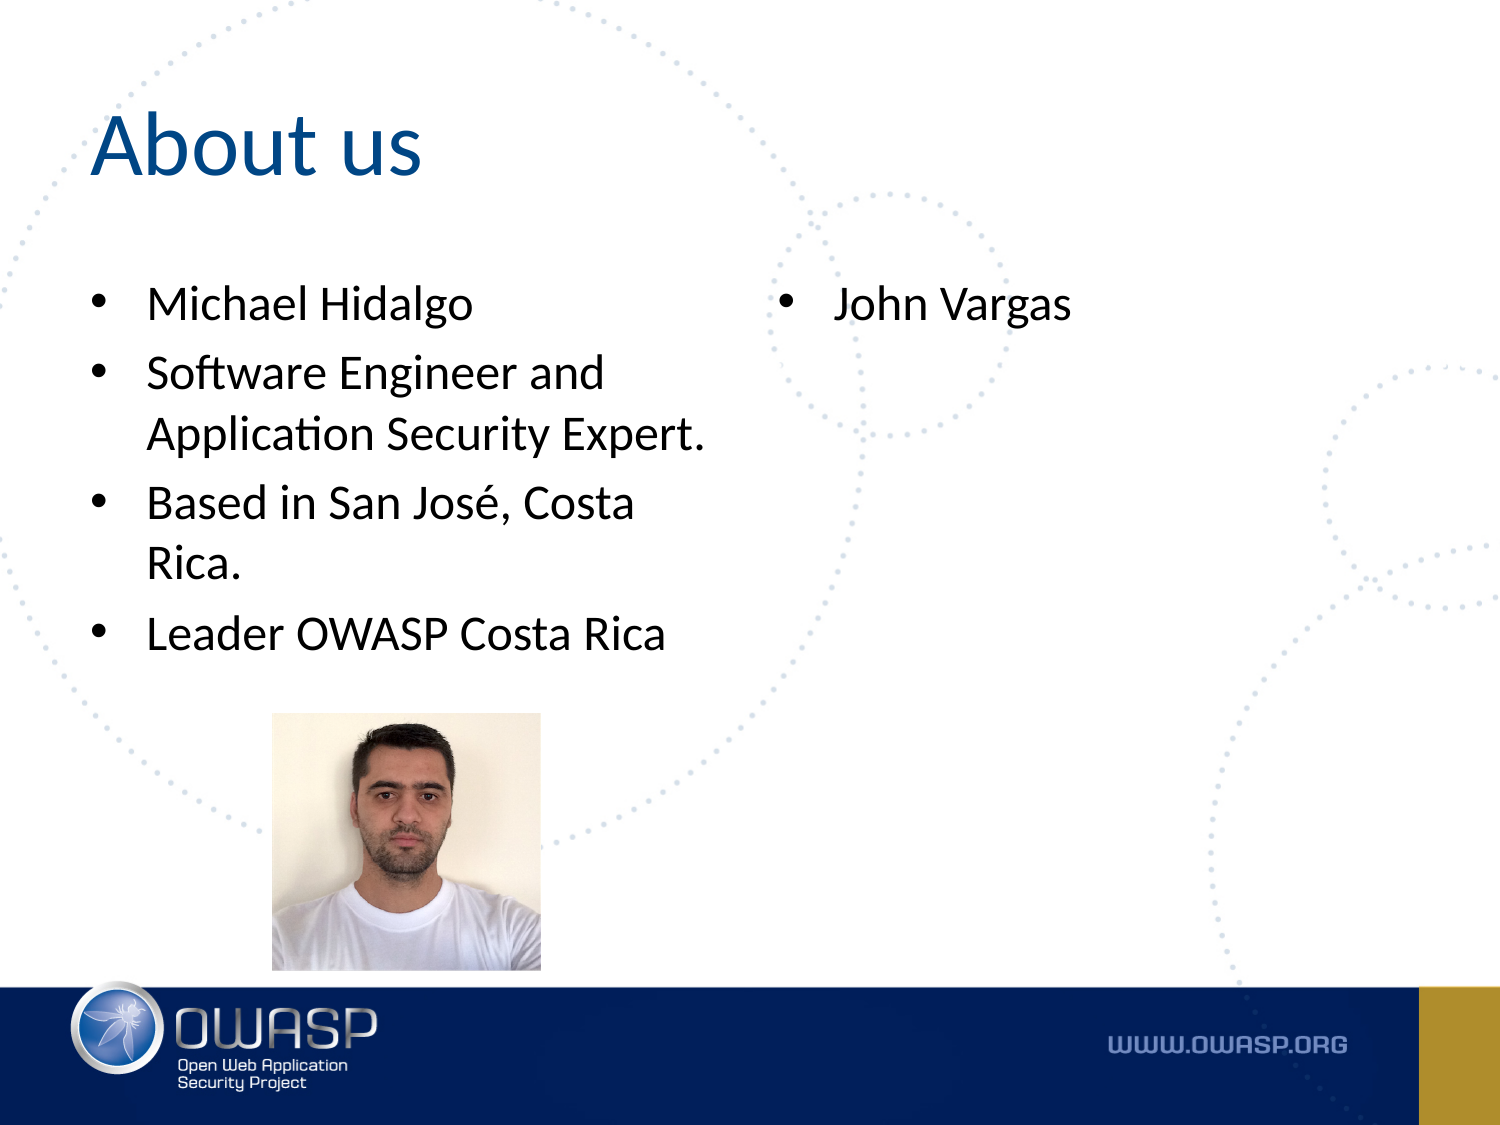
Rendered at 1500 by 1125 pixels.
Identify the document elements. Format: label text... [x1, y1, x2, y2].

list John Vargas [762, 262, 1425, 1005]
picture [0, 0, 1500, 1125]
list Michael Hidalgo Software Engineer and Application Security Expert. Based in San José, Costa Rica. Leader OWASP Costa Rica [75, 262, 738, 1005]
title About us [75, 45, 1425, 233]
